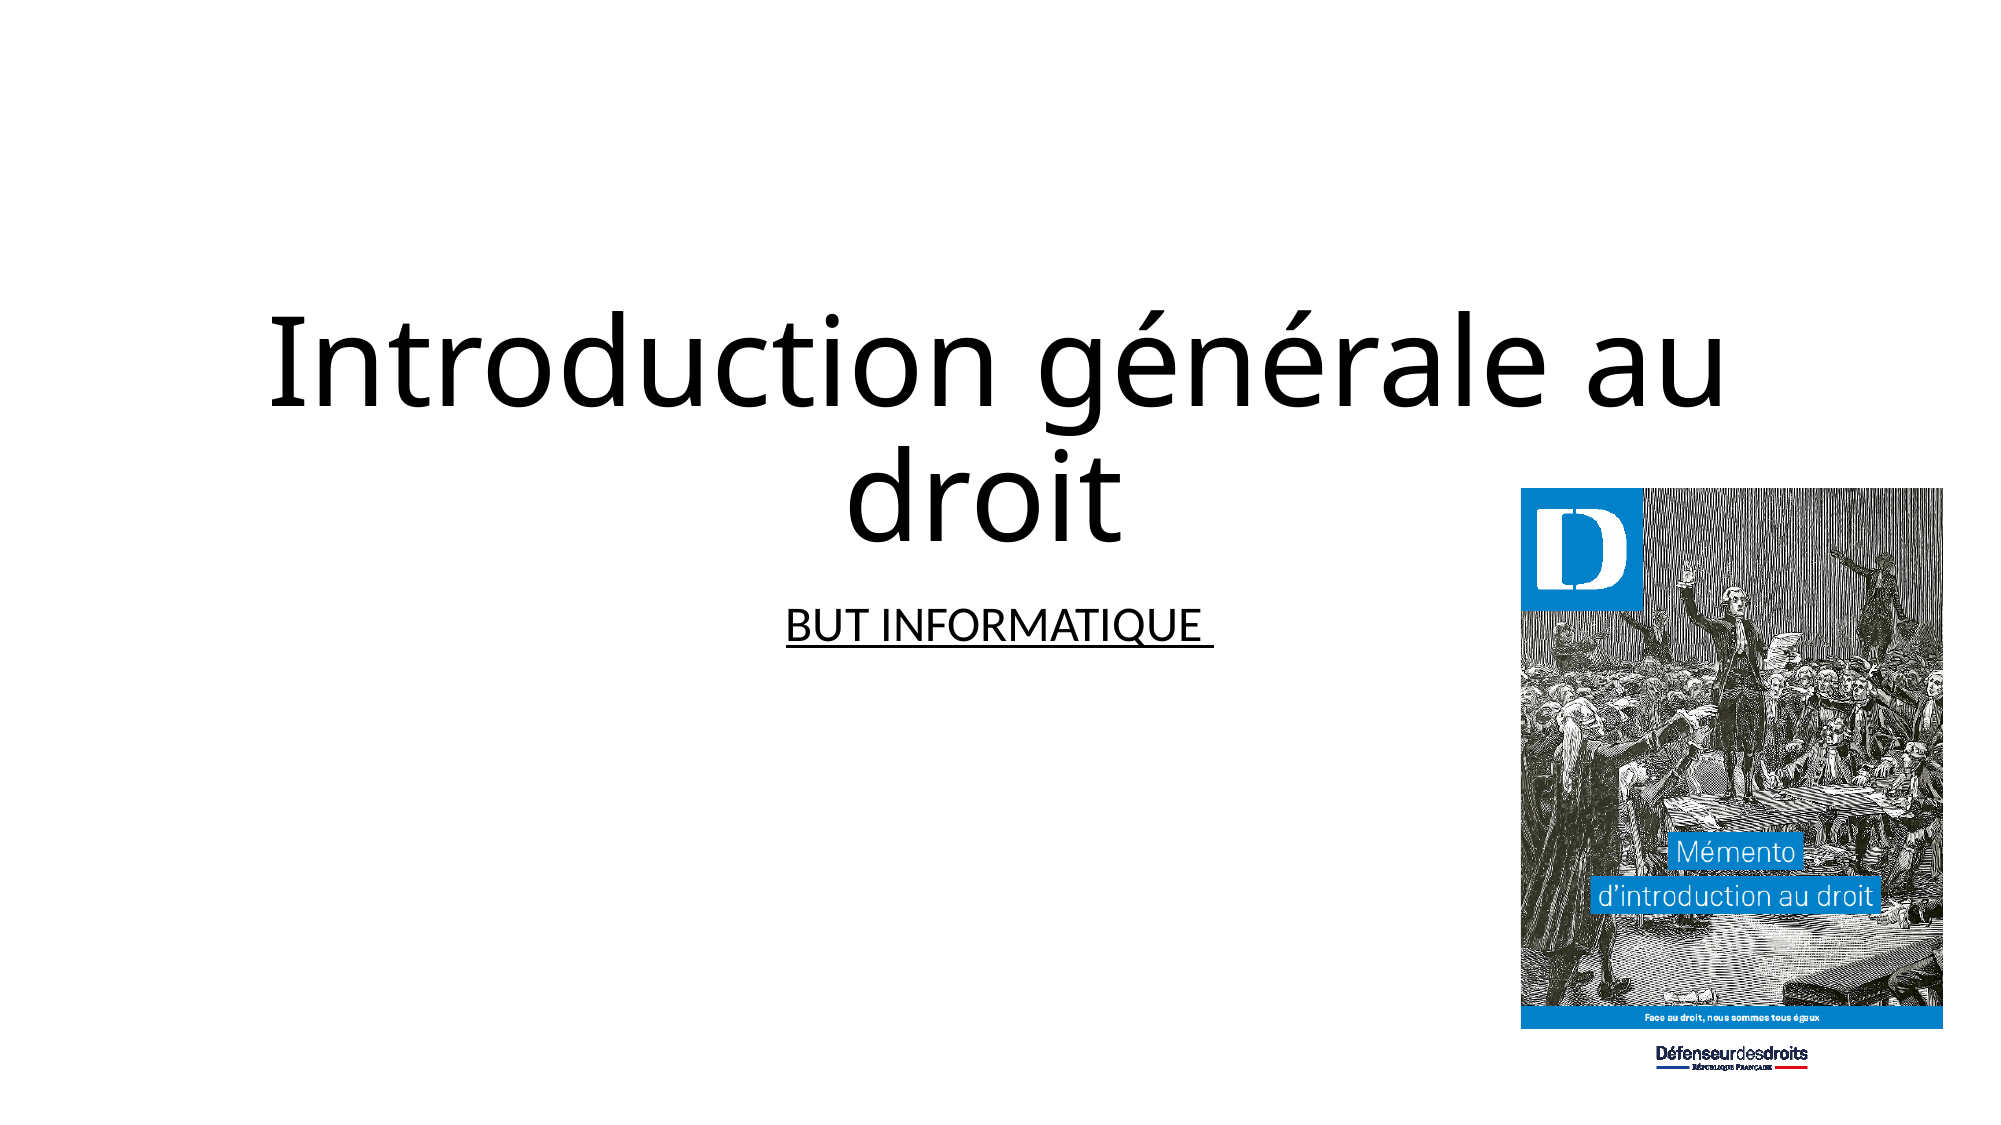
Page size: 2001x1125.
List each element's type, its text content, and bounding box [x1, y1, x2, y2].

subtitle BUT INFORMATIQUE [249, 590, 1520, 863]
title Introduction générale au droit [249, 184, 1750, 576]
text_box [1520, 488, 1944, 1088]
